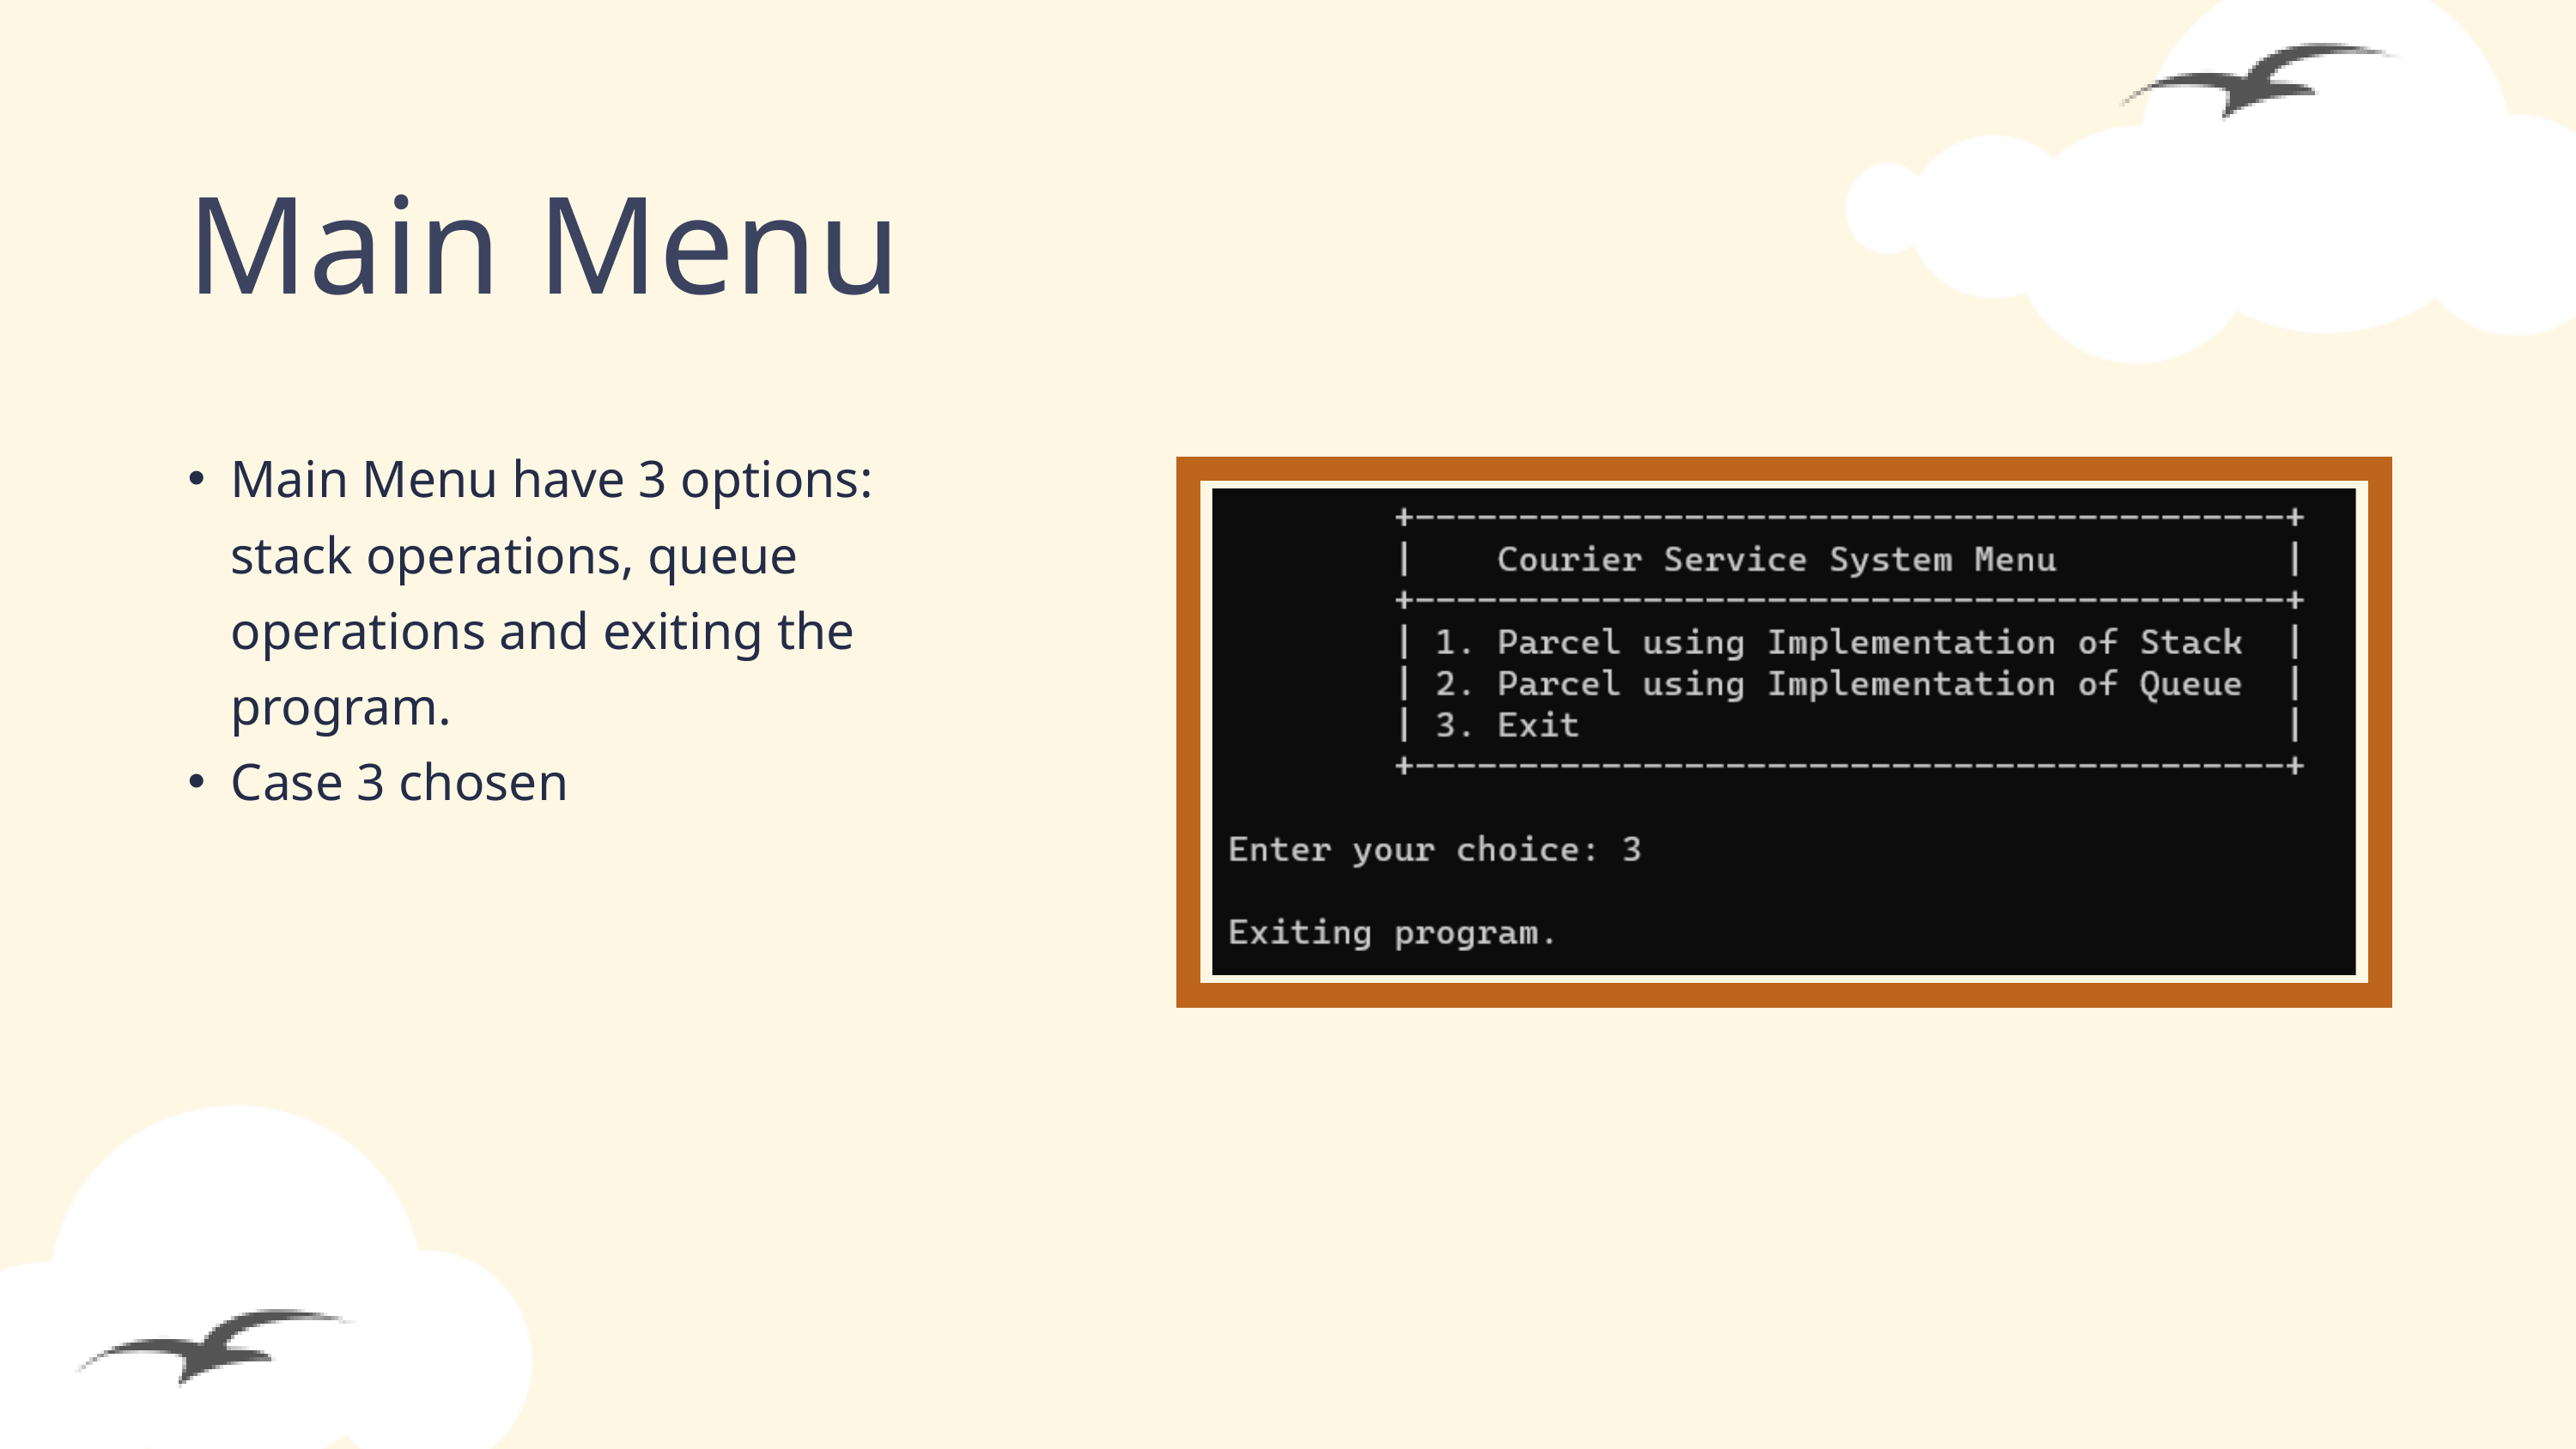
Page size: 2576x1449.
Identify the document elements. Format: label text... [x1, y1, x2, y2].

text_box [75, 1309, 361, 1388]
text_box Main Menu [186, 190, 1048, 321]
text_box [0, 1100, 538, 1449]
text_box [1841, 0, 2576, 370]
text_box [2118, 43, 2405, 122]
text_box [1188, 468, 2380, 996]
text_box Main Menu have 3 options: stack operations, queue operations and exiting the program. Case 3 chosen [144, 432, 971, 811]
